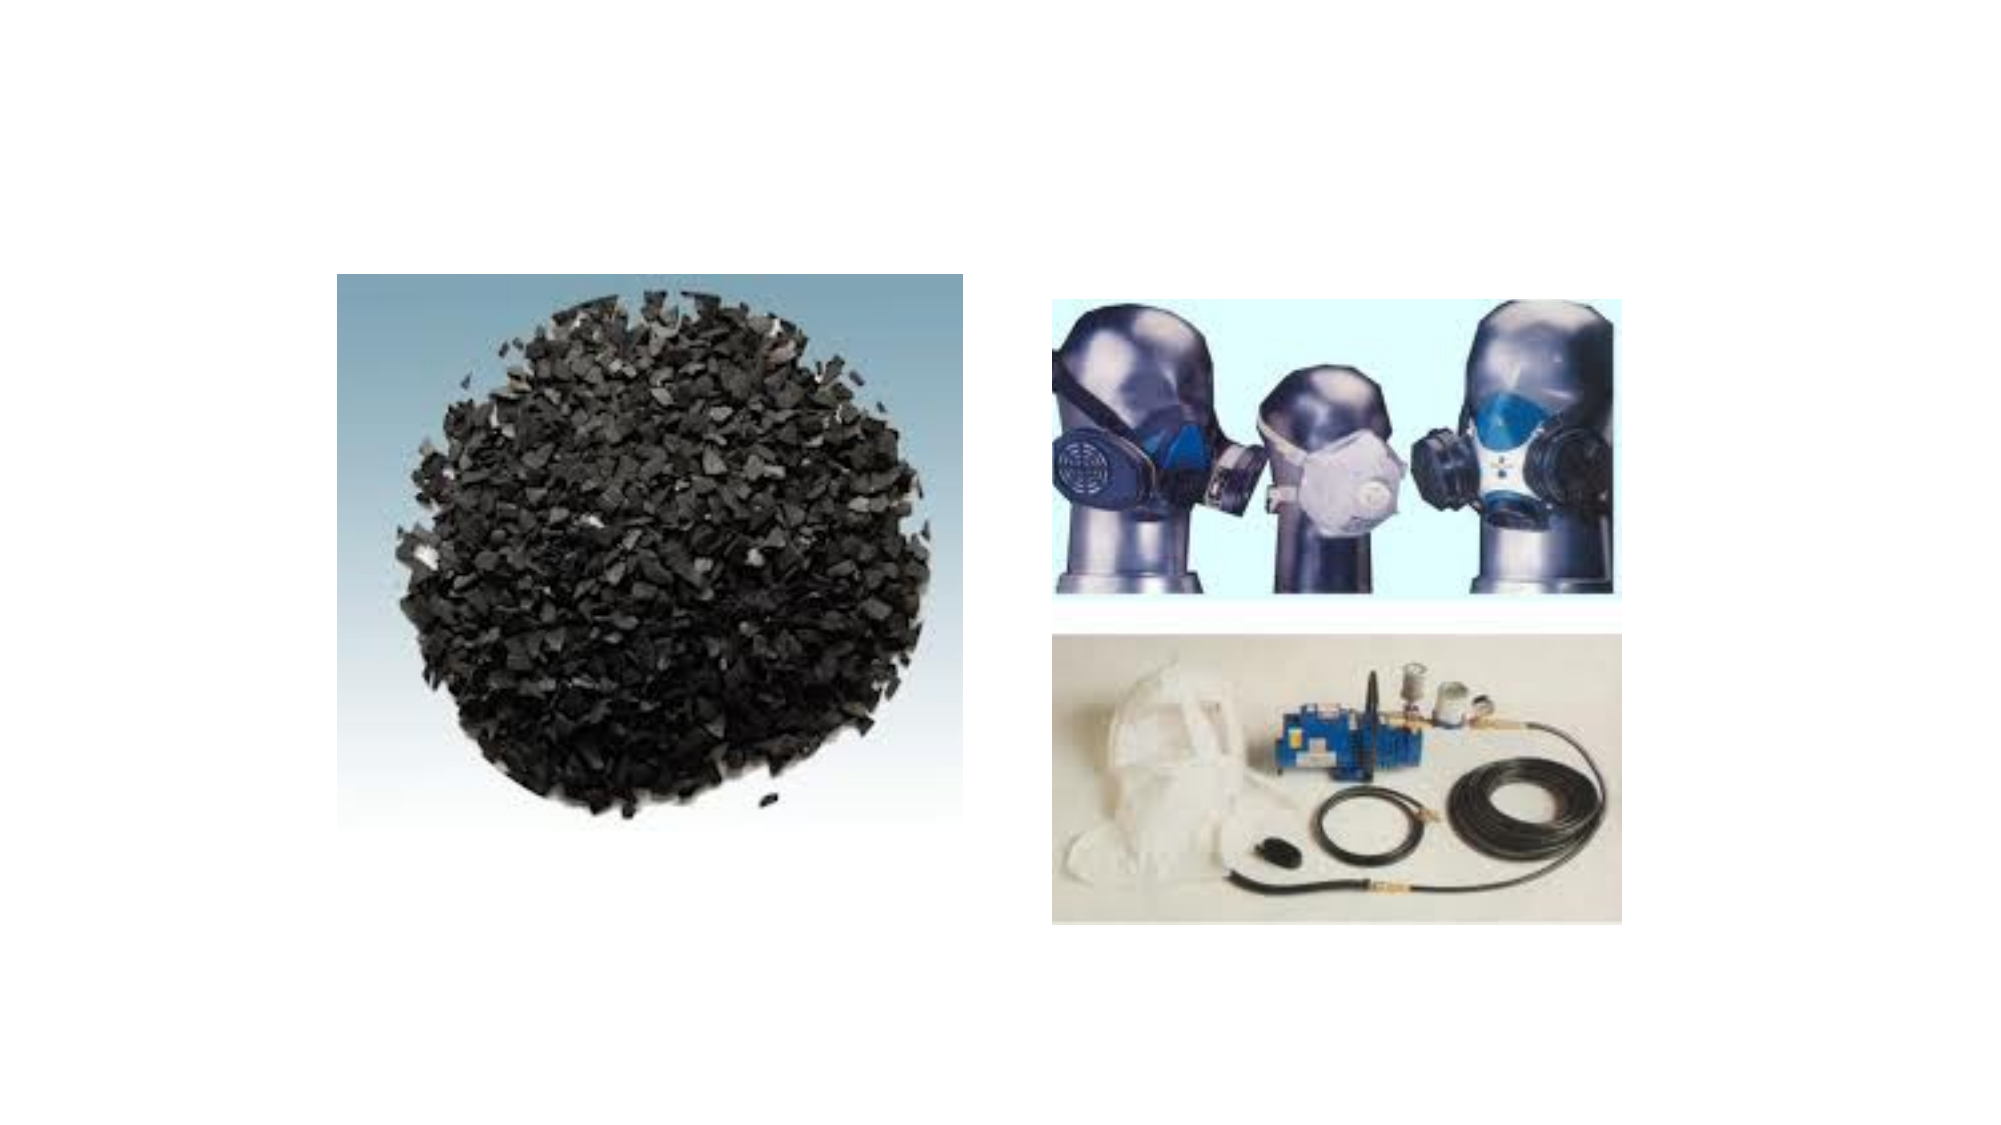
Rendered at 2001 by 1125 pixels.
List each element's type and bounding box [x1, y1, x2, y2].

picture [1052, 299, 1622, 925]
picture [337, 274, 963, 850]
